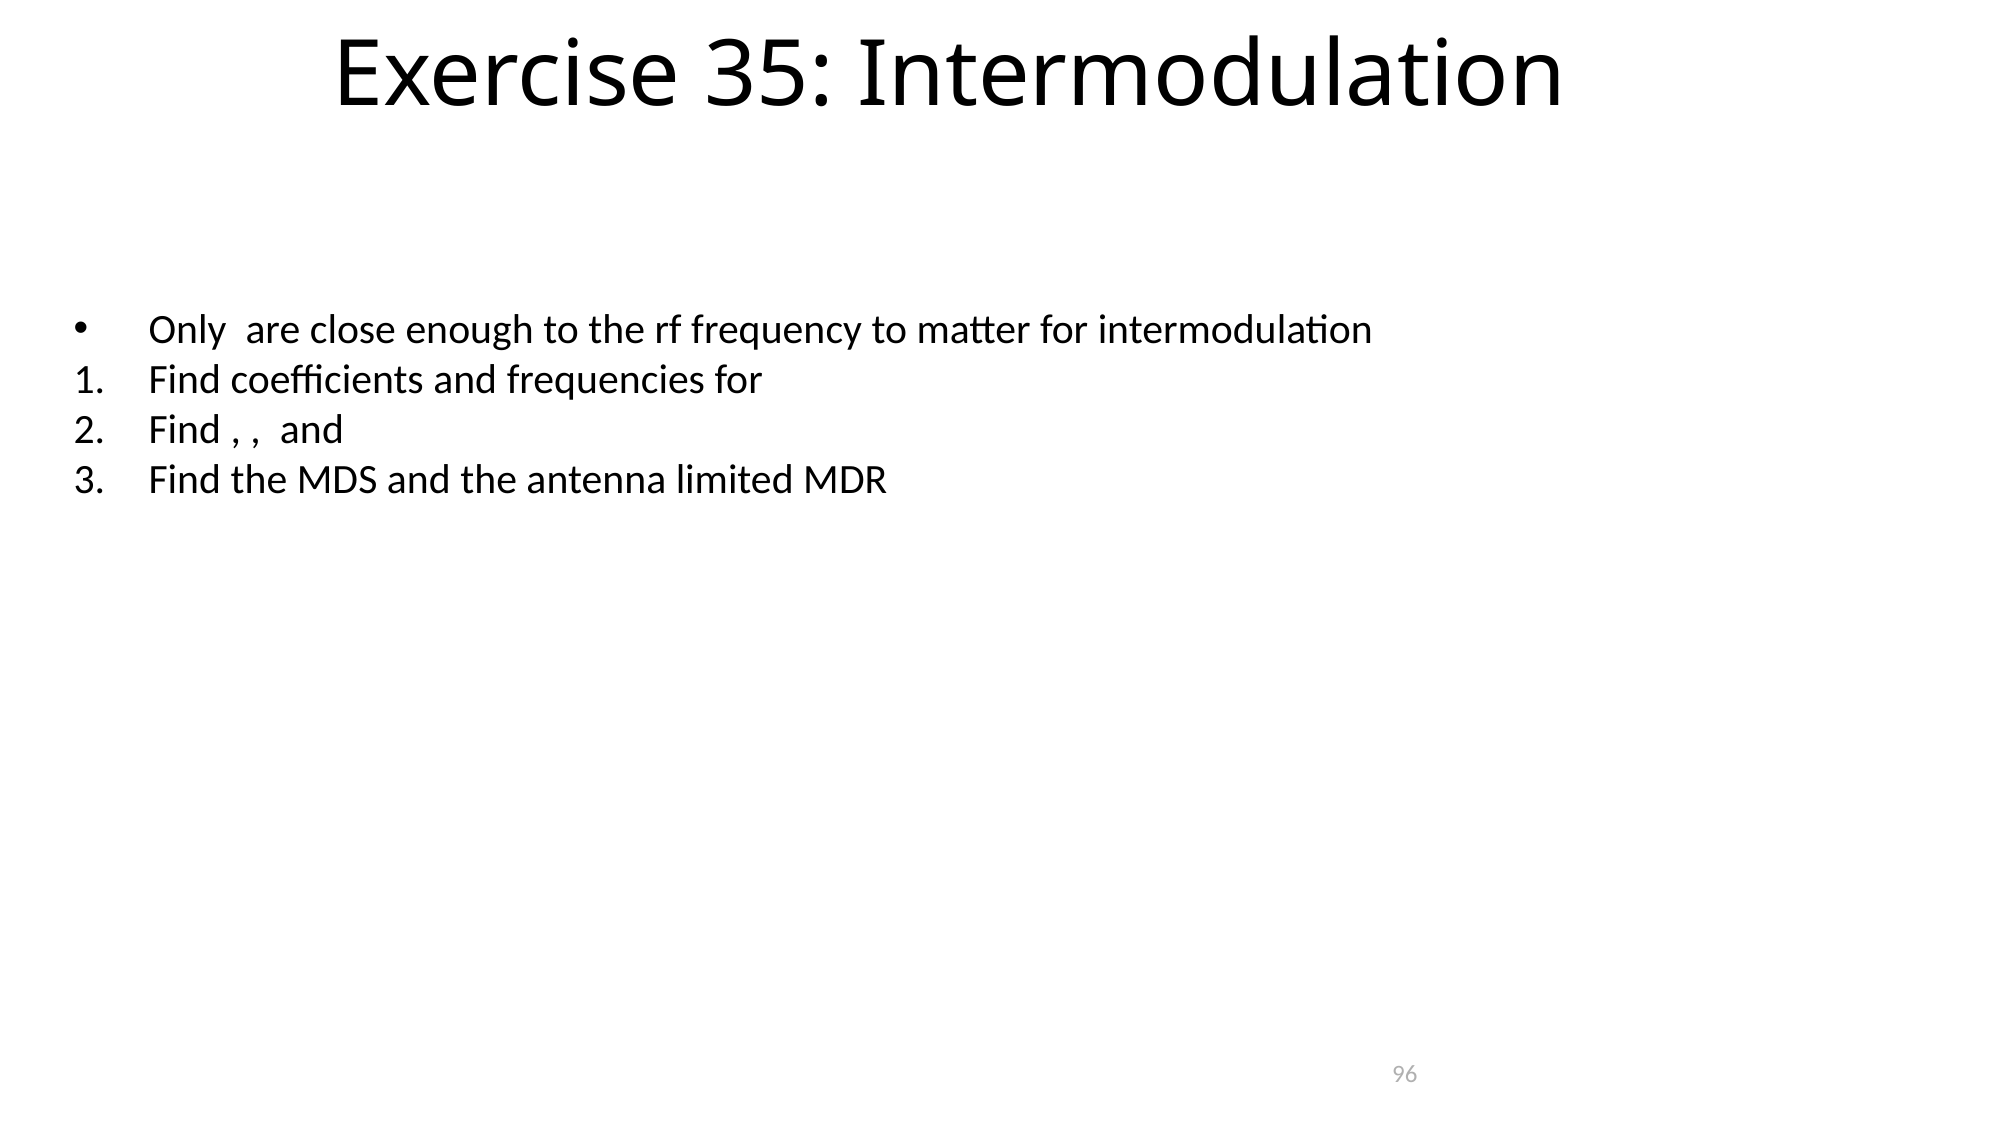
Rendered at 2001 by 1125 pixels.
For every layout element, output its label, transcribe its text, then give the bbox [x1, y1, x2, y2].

text_box Exercise 35: Intermodulation [33, 13, 1867, 124]
slide_number 96 [1074, 738, 1425, 1125]
